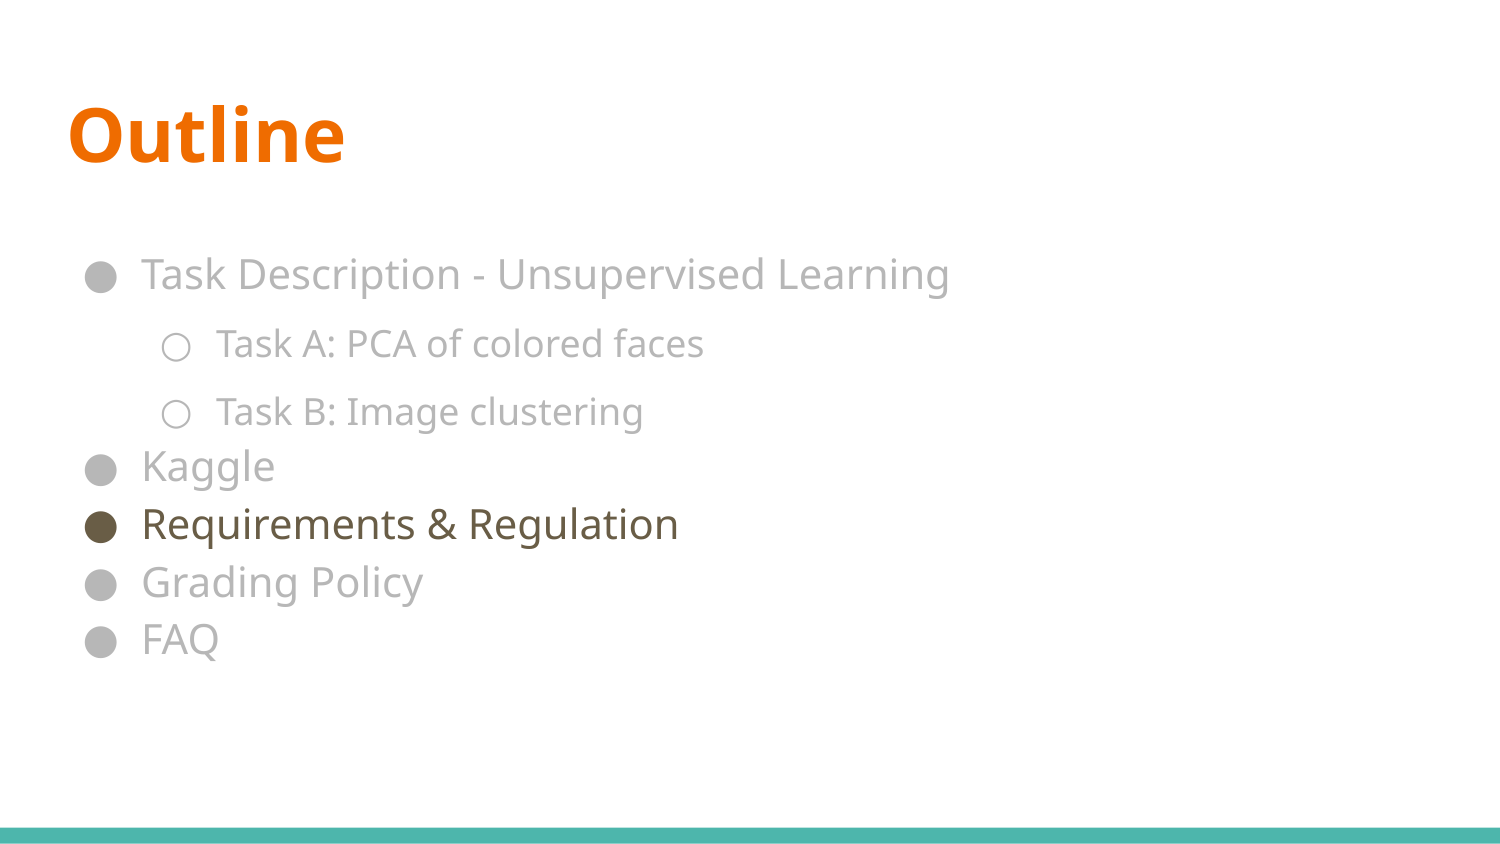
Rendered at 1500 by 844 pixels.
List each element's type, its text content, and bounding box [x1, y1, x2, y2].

list Task Description - Unsupervised Learning Task A: PCA of colored faces Task B: Image clustering Kaggle Requirements & Regulation Grading Policy FAQ [51, 207, 1449, 750]
title Outline [51, 72, 1449, 189]
